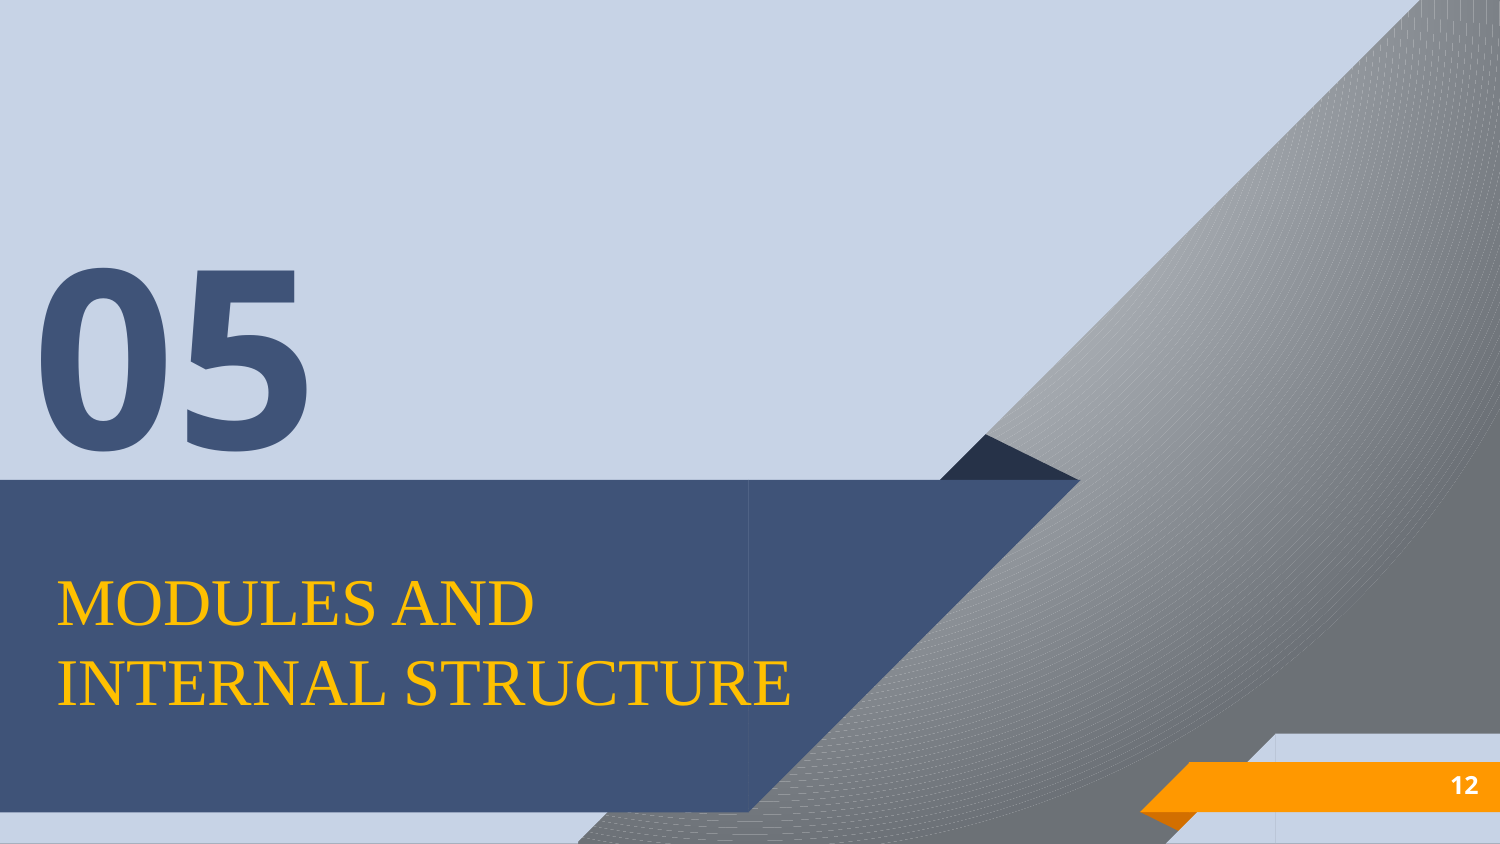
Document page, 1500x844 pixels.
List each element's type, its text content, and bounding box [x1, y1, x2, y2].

text_box MODULES AND INTERNAL STRUCTURE [41, 551, 869, 727]
text_box 05 [17, 0, 376, 515]
slide_number 12 [1249, 760, 1494, 813]
